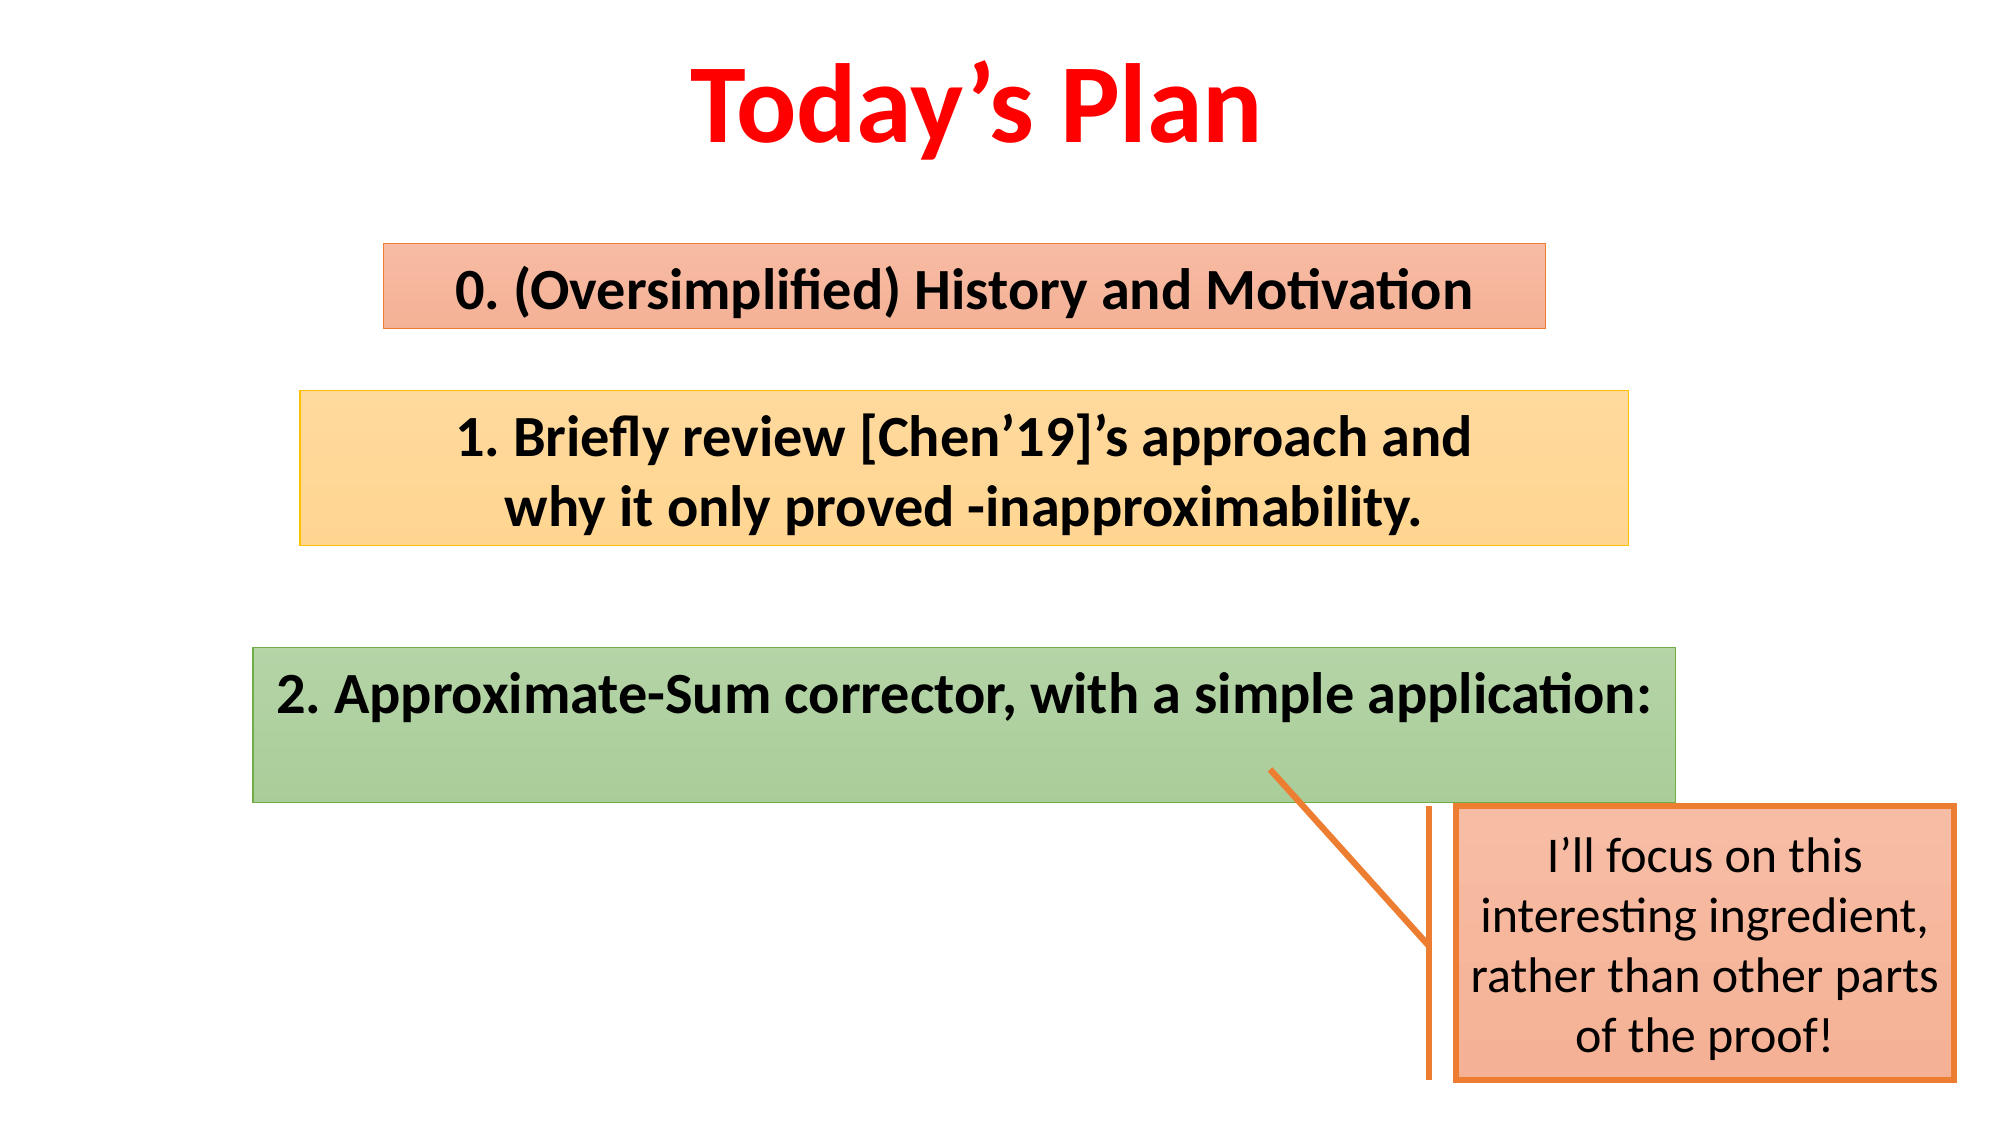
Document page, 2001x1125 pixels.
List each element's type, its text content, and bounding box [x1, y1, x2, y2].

text_box Today’s Plan [0, 29, 1954, 182]
text_box 0. (Oversimplified) History and Motivation [383, 243, 1546, 329]
text_box I’ll focus on this interesting ingredient, rather than other parts of the proof! [1455, 806, 1954, 1080]
